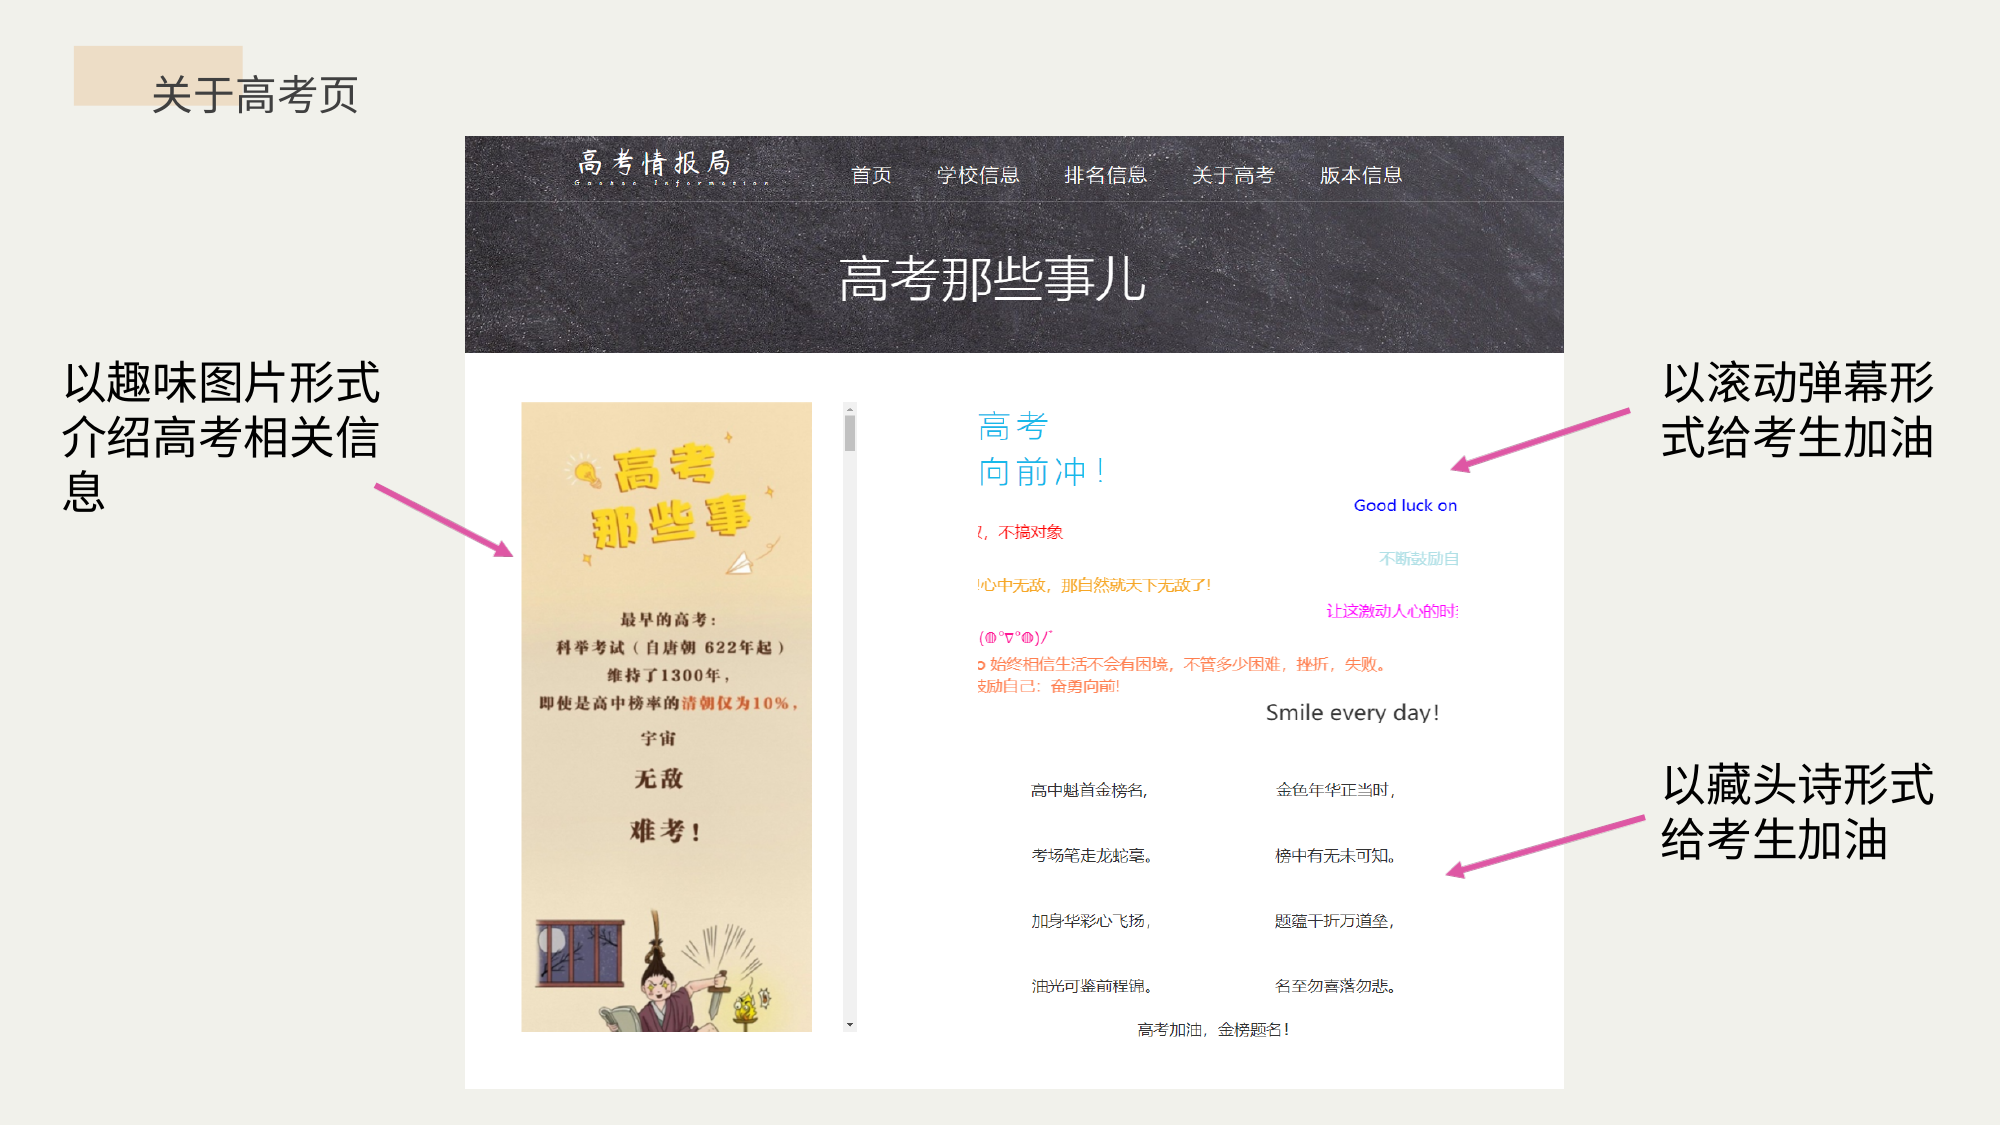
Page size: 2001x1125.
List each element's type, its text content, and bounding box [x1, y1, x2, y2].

text_box [73, 45, 137, 107]
text_box 以滚动弹幕形式给考生加油 [1645, 346, 1954, 472]
text_box 以藏头诗形式给考生加油 [1645, 748, 1954, 874]
text_box 关于高考页 [137, 36, 663, 126]
text_box 以趣味图片形式 介绍高考相关信息 [46, 346, 400, 527]
picture [373, 136, 1646, 1089]
